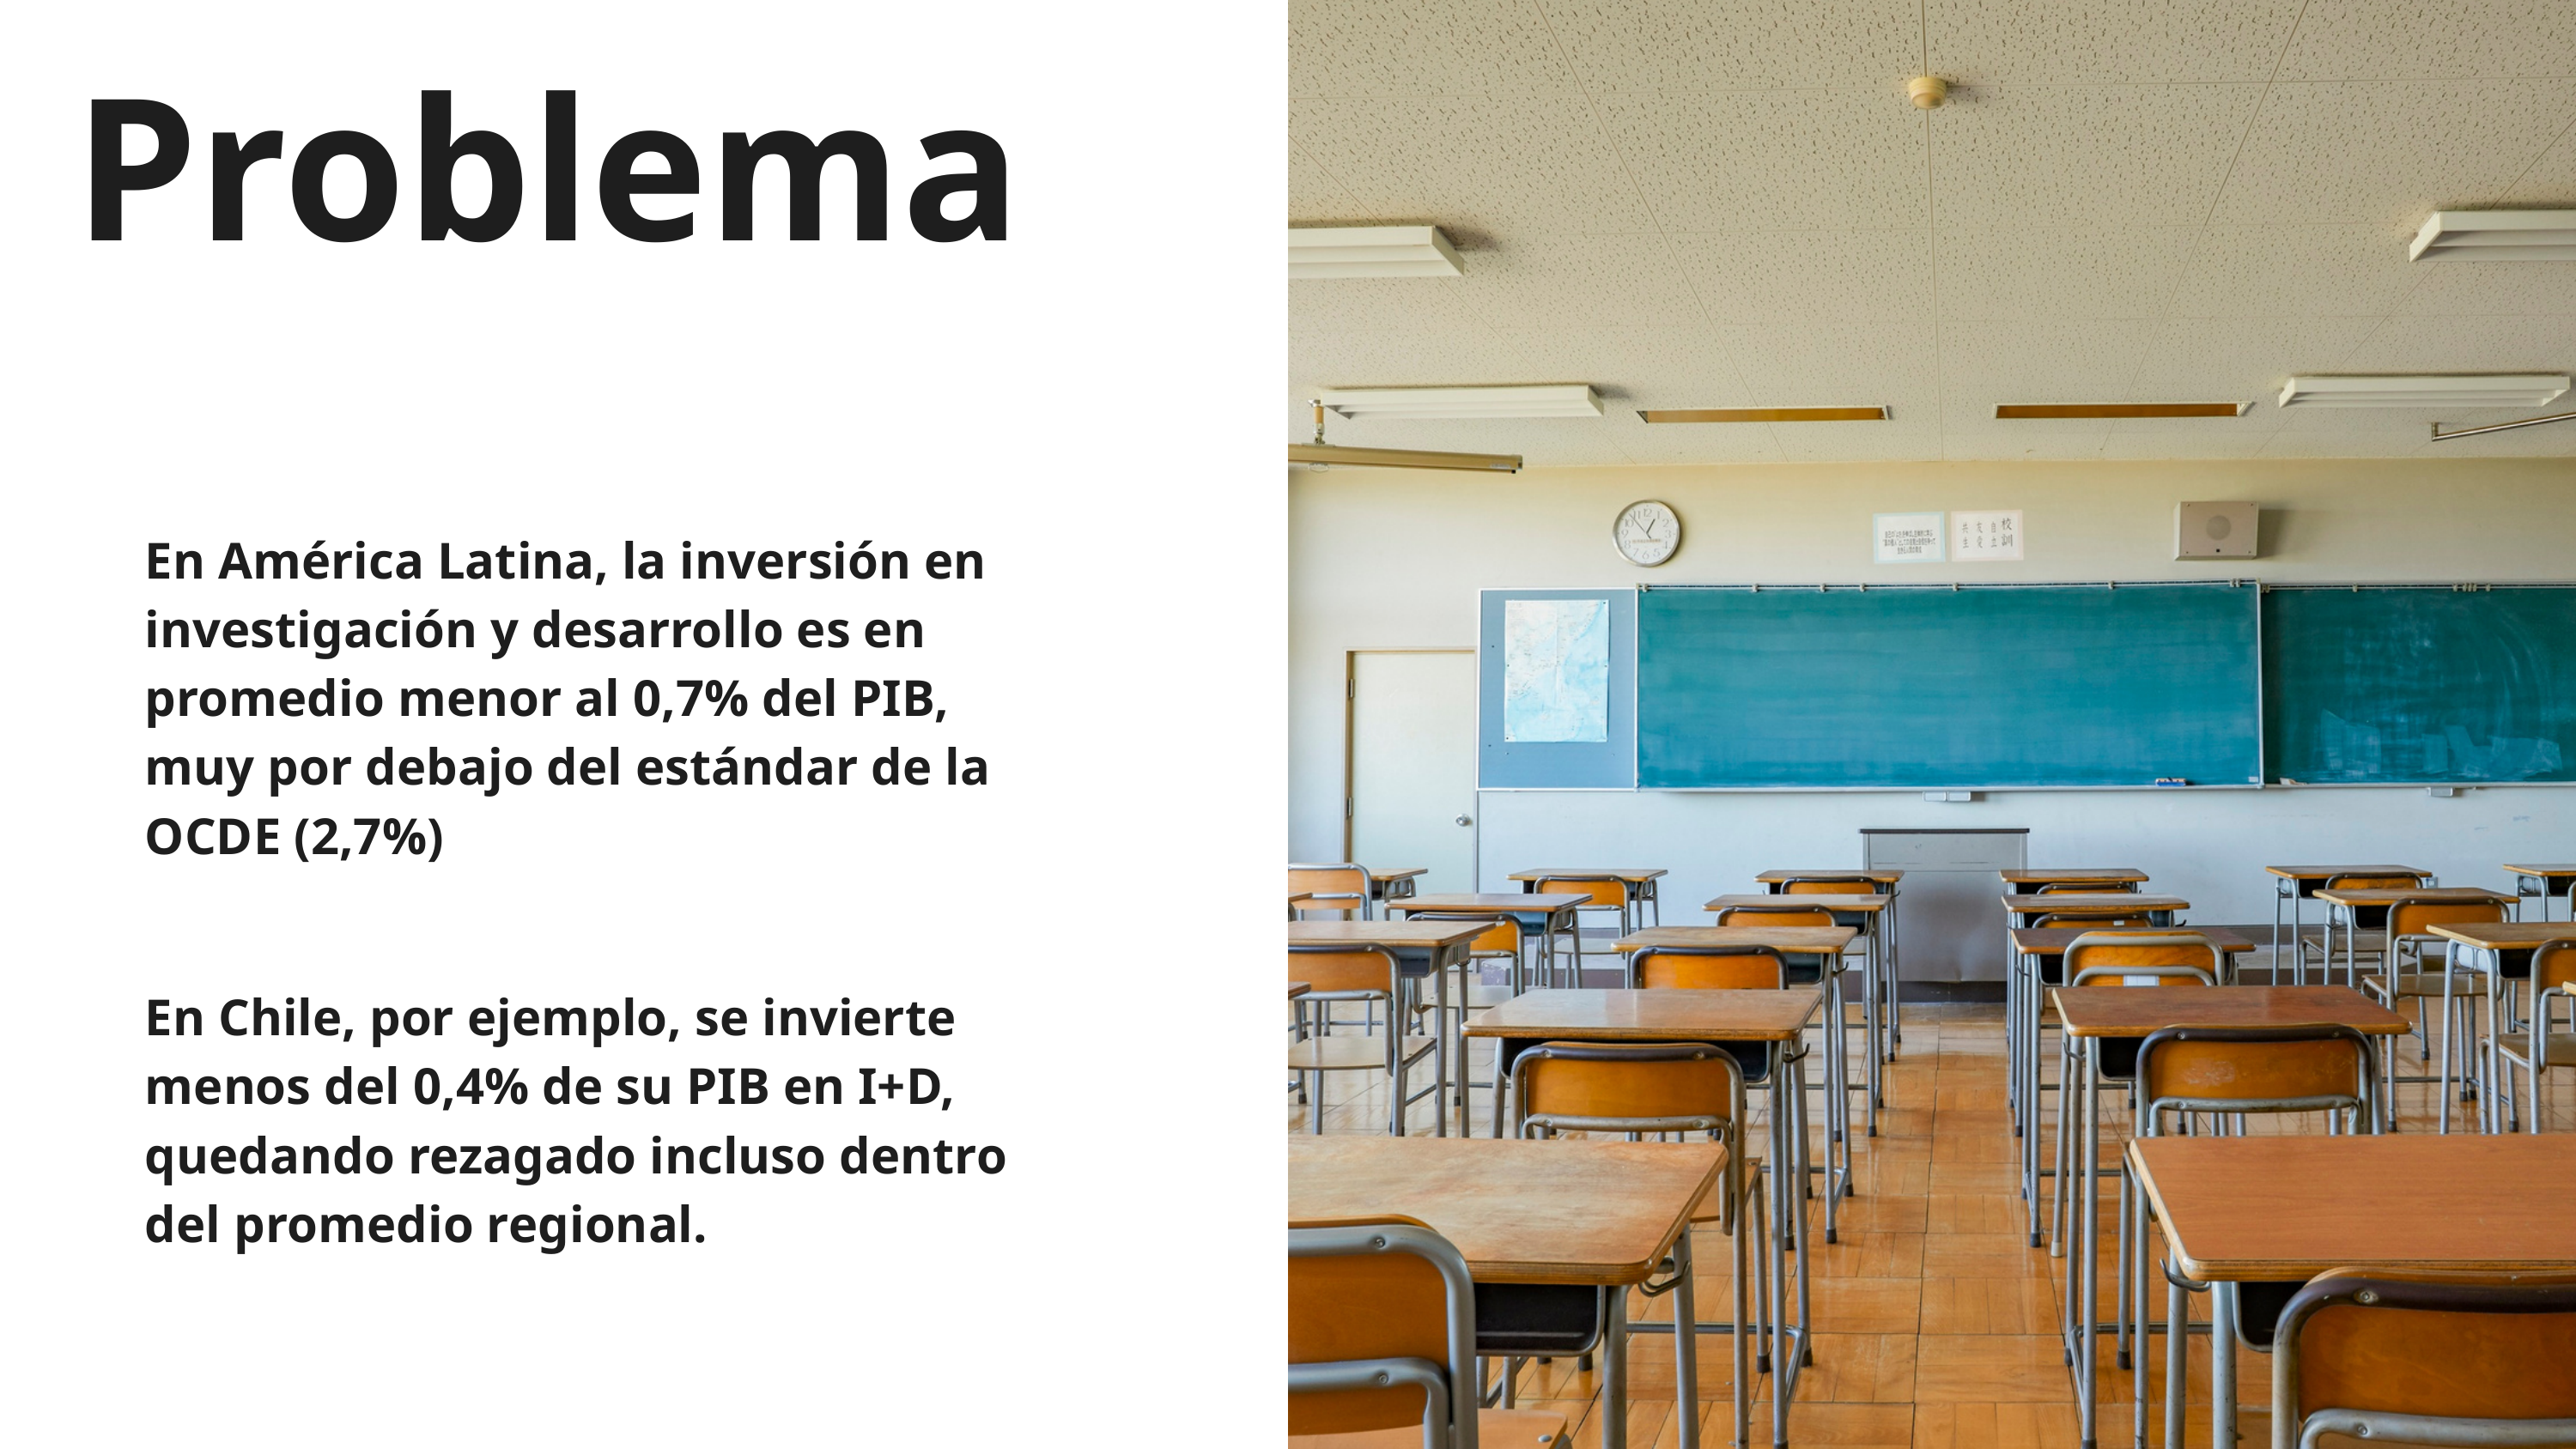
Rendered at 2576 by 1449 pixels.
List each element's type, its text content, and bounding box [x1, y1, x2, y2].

text_box En América Latina, la inversión en investigación y desarrollo es en promedio menor al 0,7% del PIB, muy por debajo del estándar de la OCDE (2,7%) [144, 519, 1012, 864]
text_box Problema [74, 102, 1129, 281]
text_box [1287, 0, 2576, 1449]
text_box En Chile, por ejemplo, se invierte menos del 0,4% de su PIB en I+D, quedando rezagado incluso dentro del promedio regional. [144, 977, 1012, 1252]
